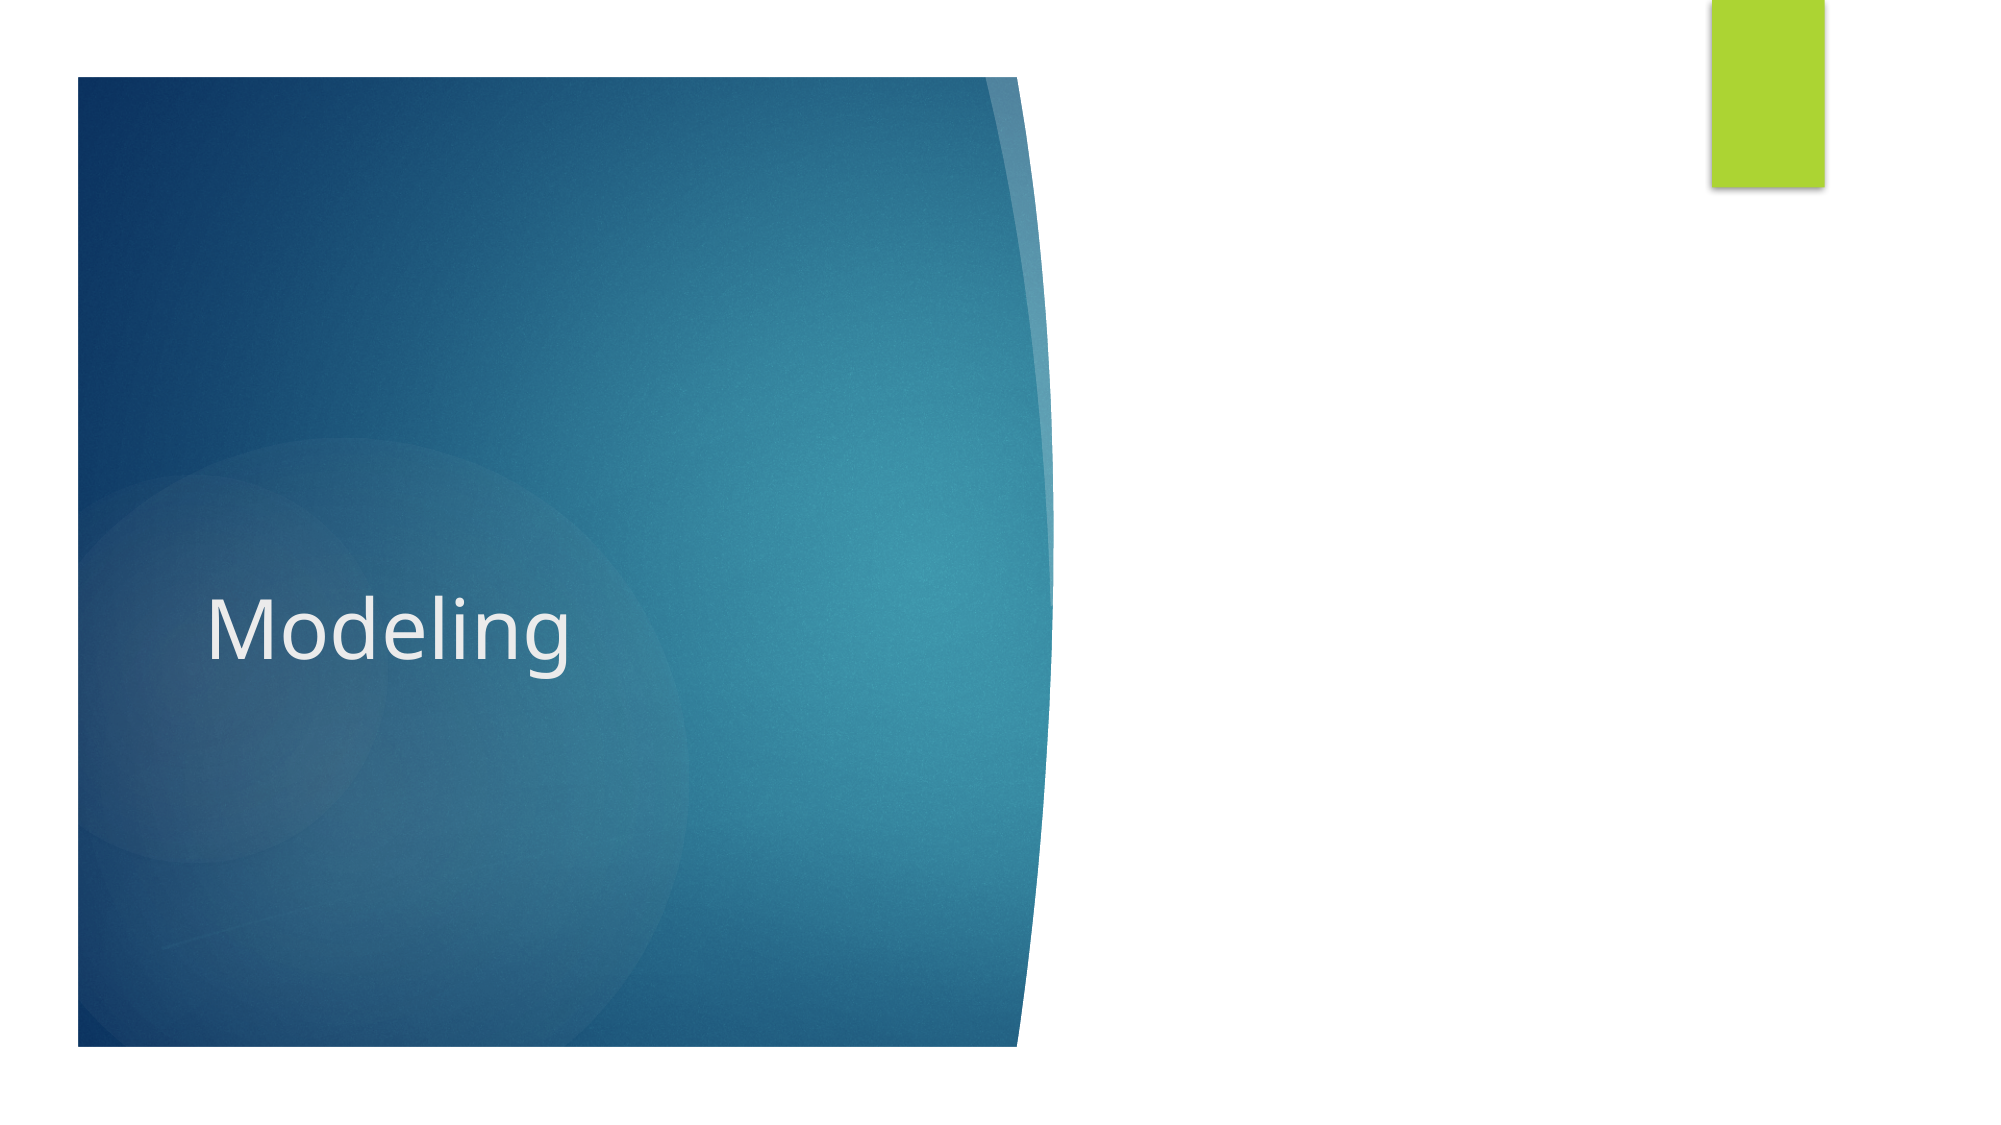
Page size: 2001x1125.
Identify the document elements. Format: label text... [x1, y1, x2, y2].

title Modeling [189, 439, 904, 814]
